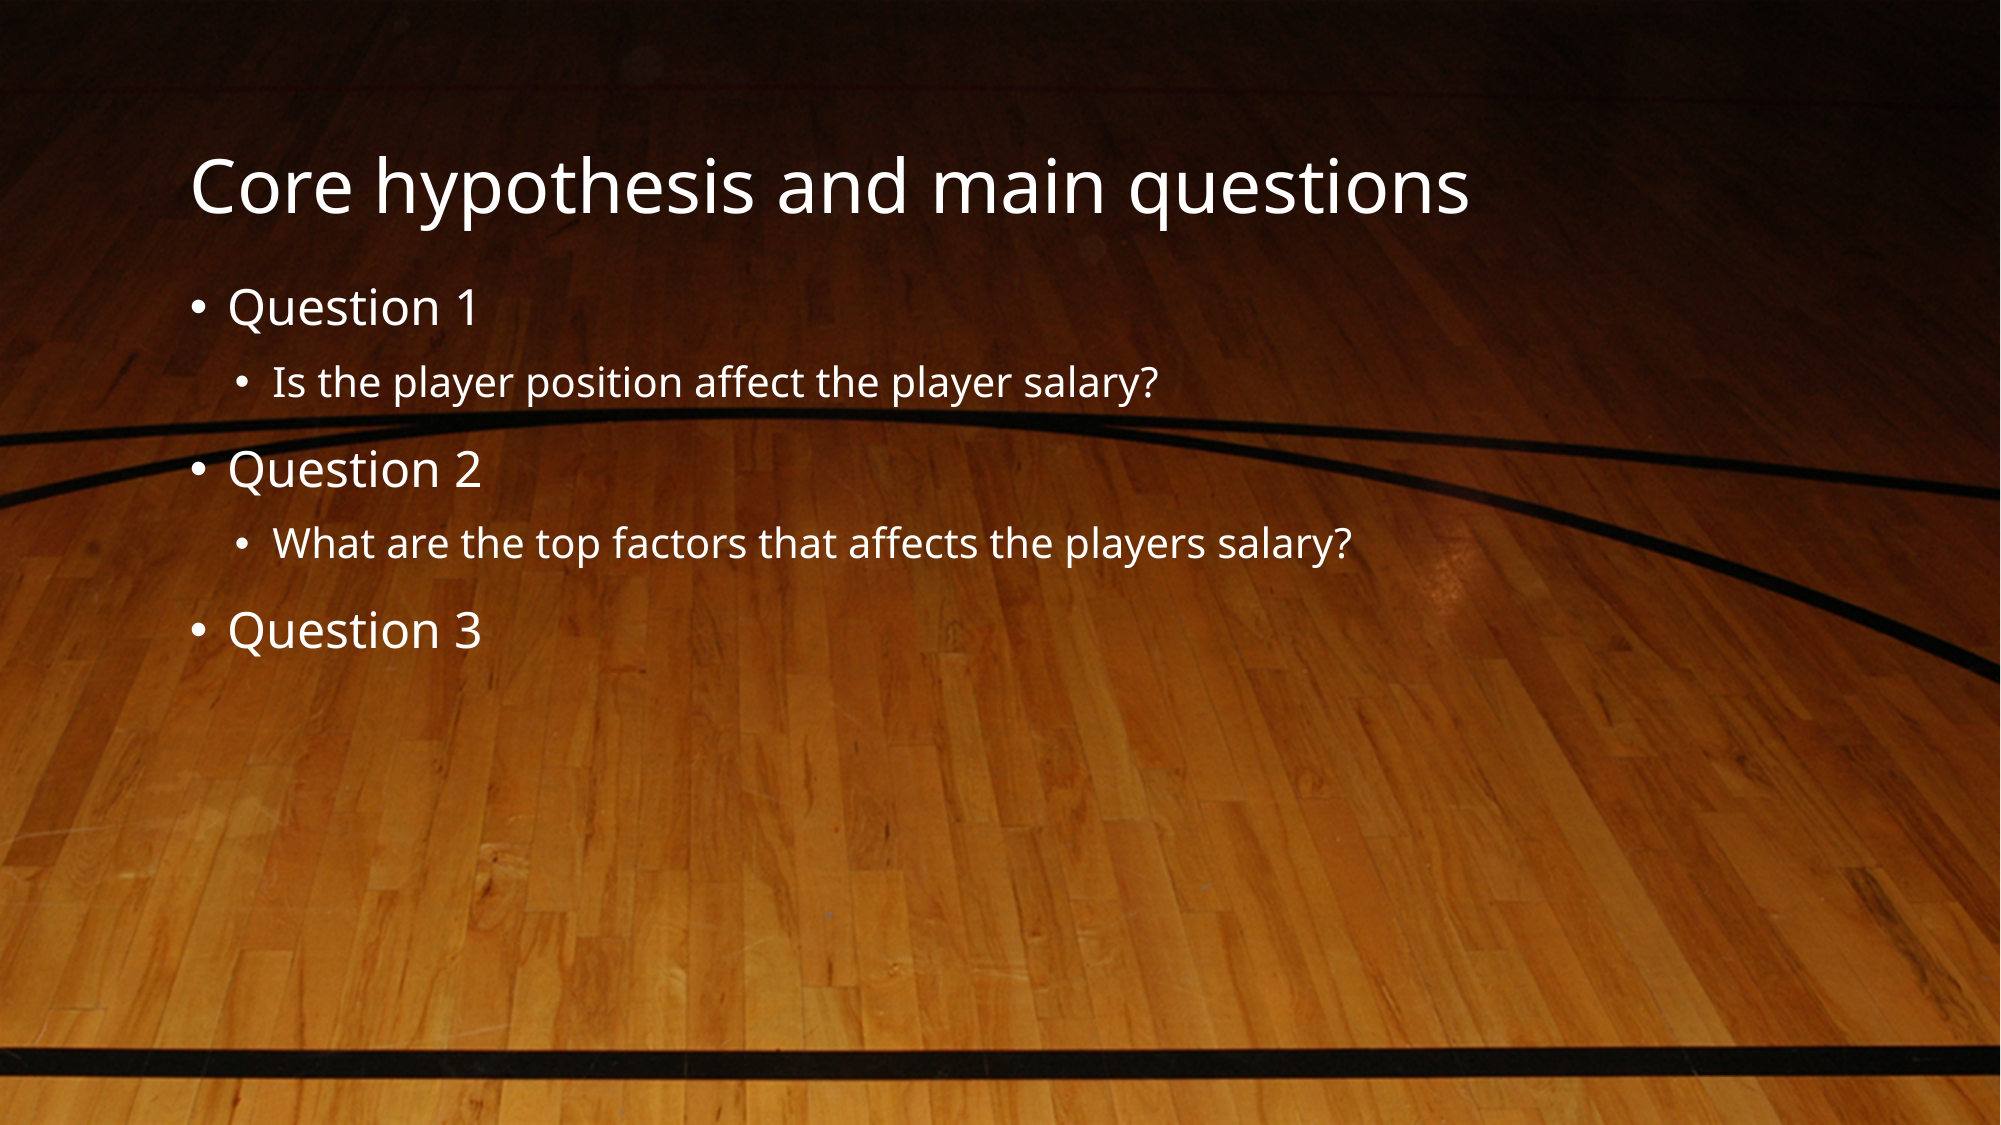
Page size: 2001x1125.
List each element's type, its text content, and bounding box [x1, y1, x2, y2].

picture [0, 0, 2001, 1125]
title Core hypothesis and main questions [174, 50, 1825, 238]
list Question 1 Is the player position affect the player salary? Question 2 What are the top factors that affects the players salary? Question 3 [174, 275, 1825, 988]
